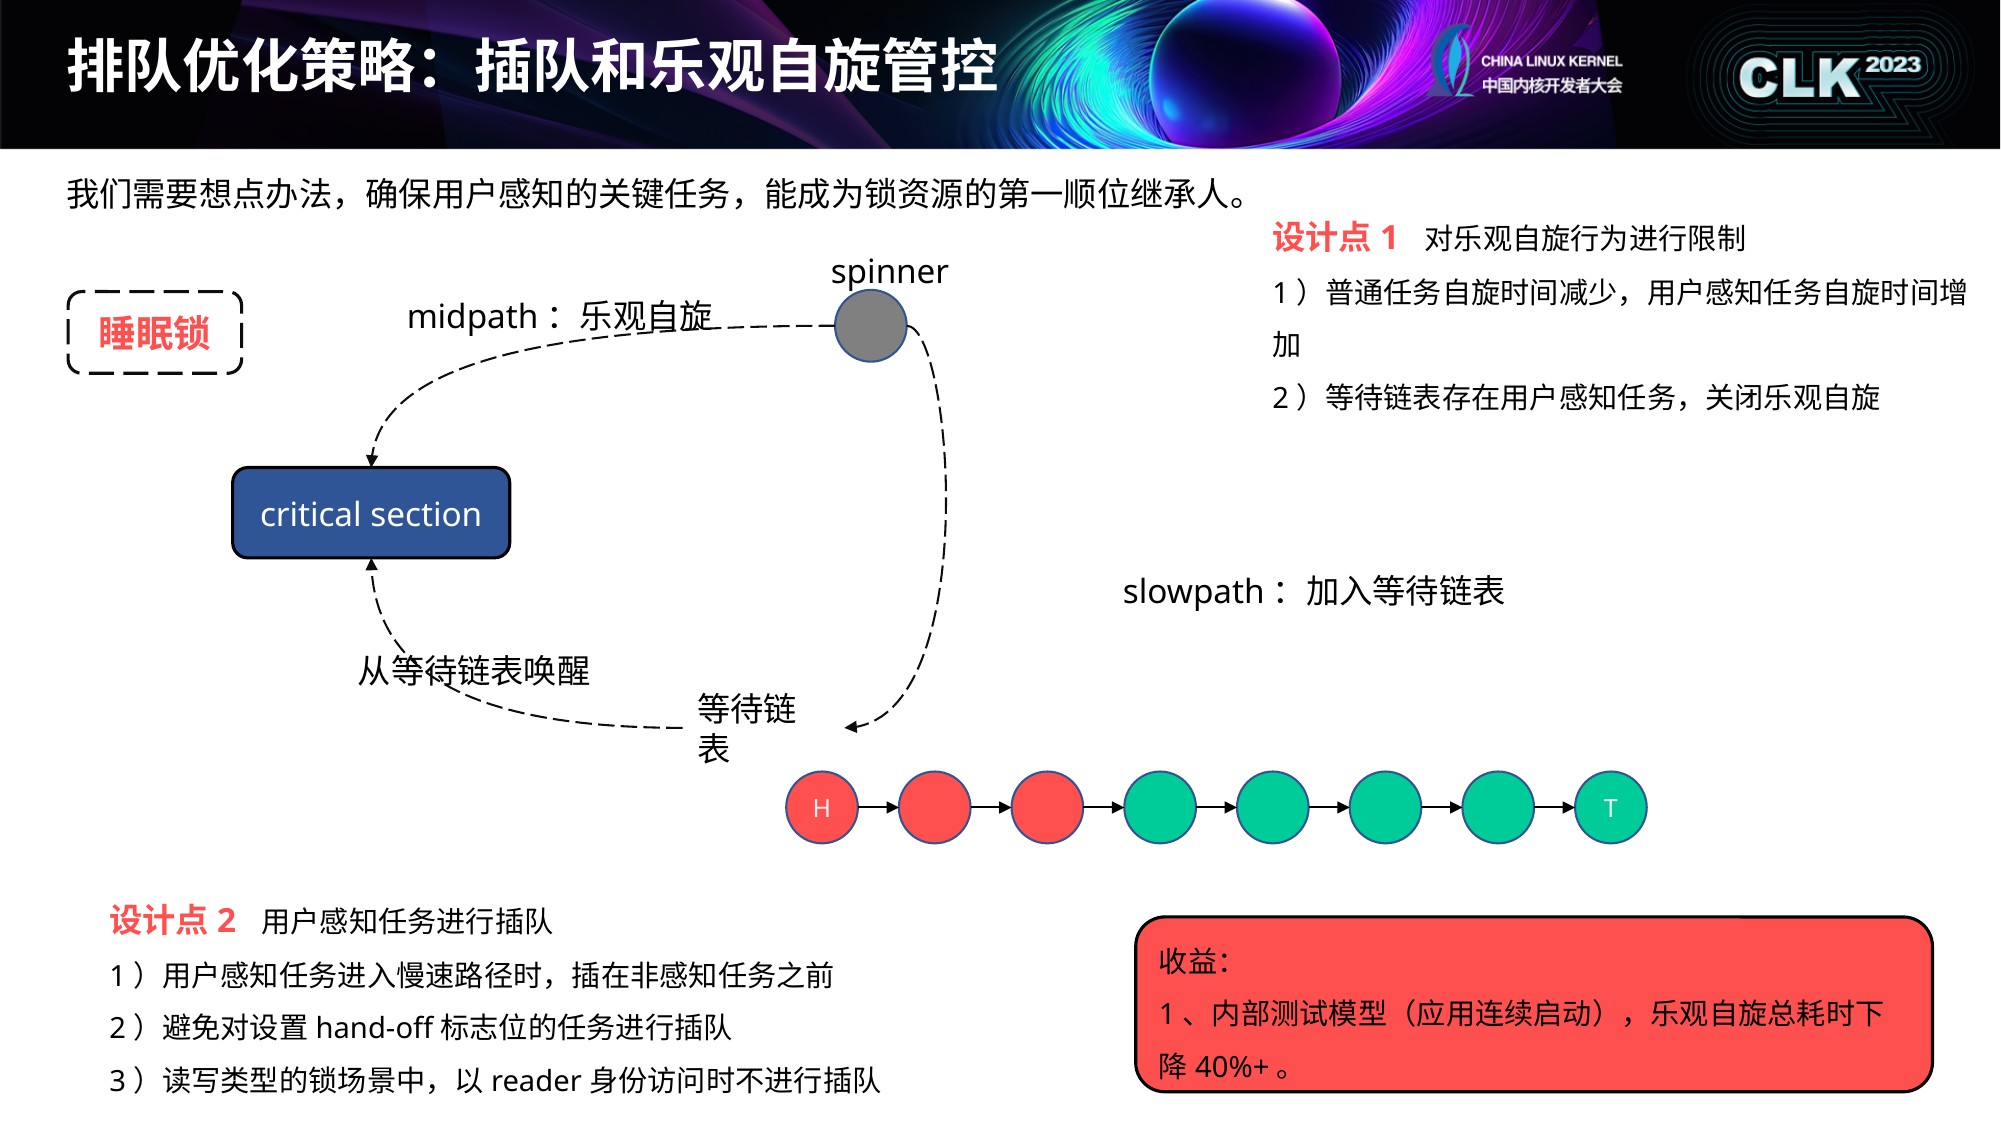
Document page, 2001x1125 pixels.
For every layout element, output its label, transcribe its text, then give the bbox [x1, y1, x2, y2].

text_box midpath：乐观自旋 [392, 287, 731, 325]
text_box [1123, 770, 1197, 845]
text_box [1461, 770, 1536, 845]
text_box [897, 770, 972, 845]
picture [1058, 0, 1073, 5]
text_box 从等待链表唤醒 [342, 642, 371, 698]
text_box 睡眠锁 [67, 290, 243, 375]
text_box [1348, 770, 1423, 845]
text_box 收益： 1、内部测试模型（应用连续启动），乐观自旋总耗时下降40%+。 [1134, 915, 1934, 1093]
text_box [371, 325, 836, 468]
text_box 我们需要想点办法，确保用户感知的关键任务，能成为锁资源的第一顺位继承人。 [51, 165, 1483, 220]
text_box H [785, 776, 859, 845]
picture [0, 0, 2001, 1125]
text_box 设计点2 用户感知任务进行插队 1）用户感知任务进入慢速路径时，插在非感知任务之前 2）避免对设置hand-off标志位的任务进行插队 3）读写类型的锁场景中，以reader身份访问时不进行插队 [94, 872, 935, 1105]
text_box slowpath：加入等待链表 [1108, 562, 1555, 618]
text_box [844, 325, 907, 728]
text_box 设计点1 对乐观自旋行为进行限制 1）普通任务自旋时间减少，用户感知任务自旋时间增加 2）等待链表存在用户感知任务，关闭乐观自旋 [1257, 189, 2000, 422]
text_box [1236, 770, 1310, 845]
text_box 等待链表 [682, 680, 845, 776]
text_box 排队优化策略：插队和乐观自旋管控 [51, 5, 1084, 123]
text_box spinner [816, 242, 965, 298]
text_box [834, 298, 908, 351]
text_box [1010, 770, 1085, 845]
text_box critical section [231, 466, 511, 559]
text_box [371, 557, 683, 728]
text_box T [1574, 770, 1648, 845]
